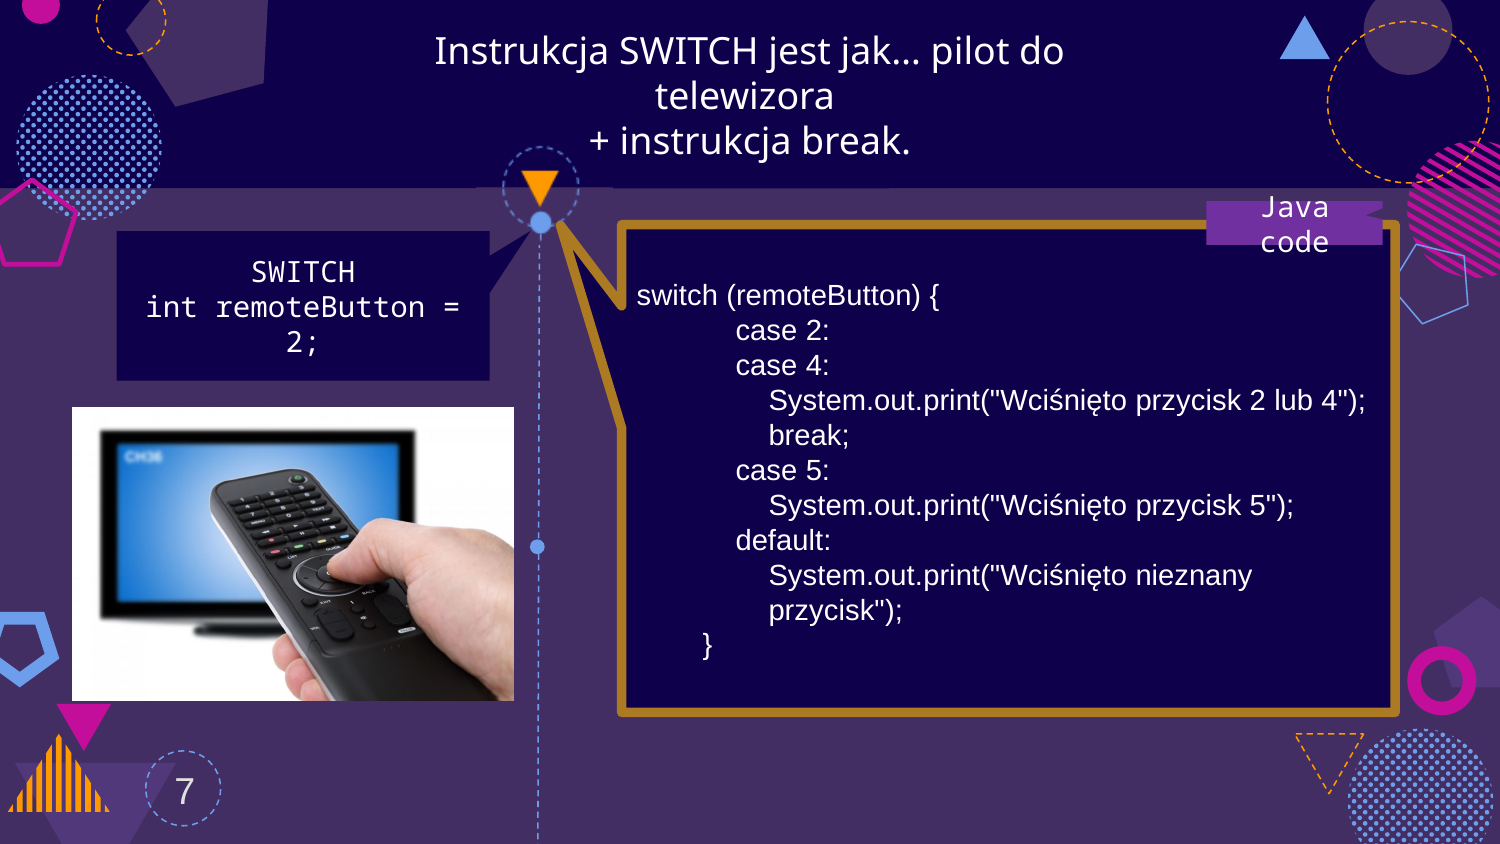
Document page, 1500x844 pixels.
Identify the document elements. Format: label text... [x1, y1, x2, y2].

text_box 7 [148, 759, 221, 820]
title Instrukcja SWITCH jest jak… pilot do telewizora + instrukcja break. [335, 0, 1165, 189]
text_box SWITCH int remoteButton = 2; [116, 231, 517, 381]
text_box switch (remoteButton) { case 2: case 4: System.out.print("Wciśnięto przycisk 2 lub 4"); break; case 5: System.out.print("Wciśnięto przycisk 5"); default: System.out.print("Wciśnięto nieznany przycisk"); } [568, 224, 1396, 713]
picture [475, 135, 890, 246]
picture [72, 407, 514, 702]
text_box Java code [1206, 201, 1383, 245]
